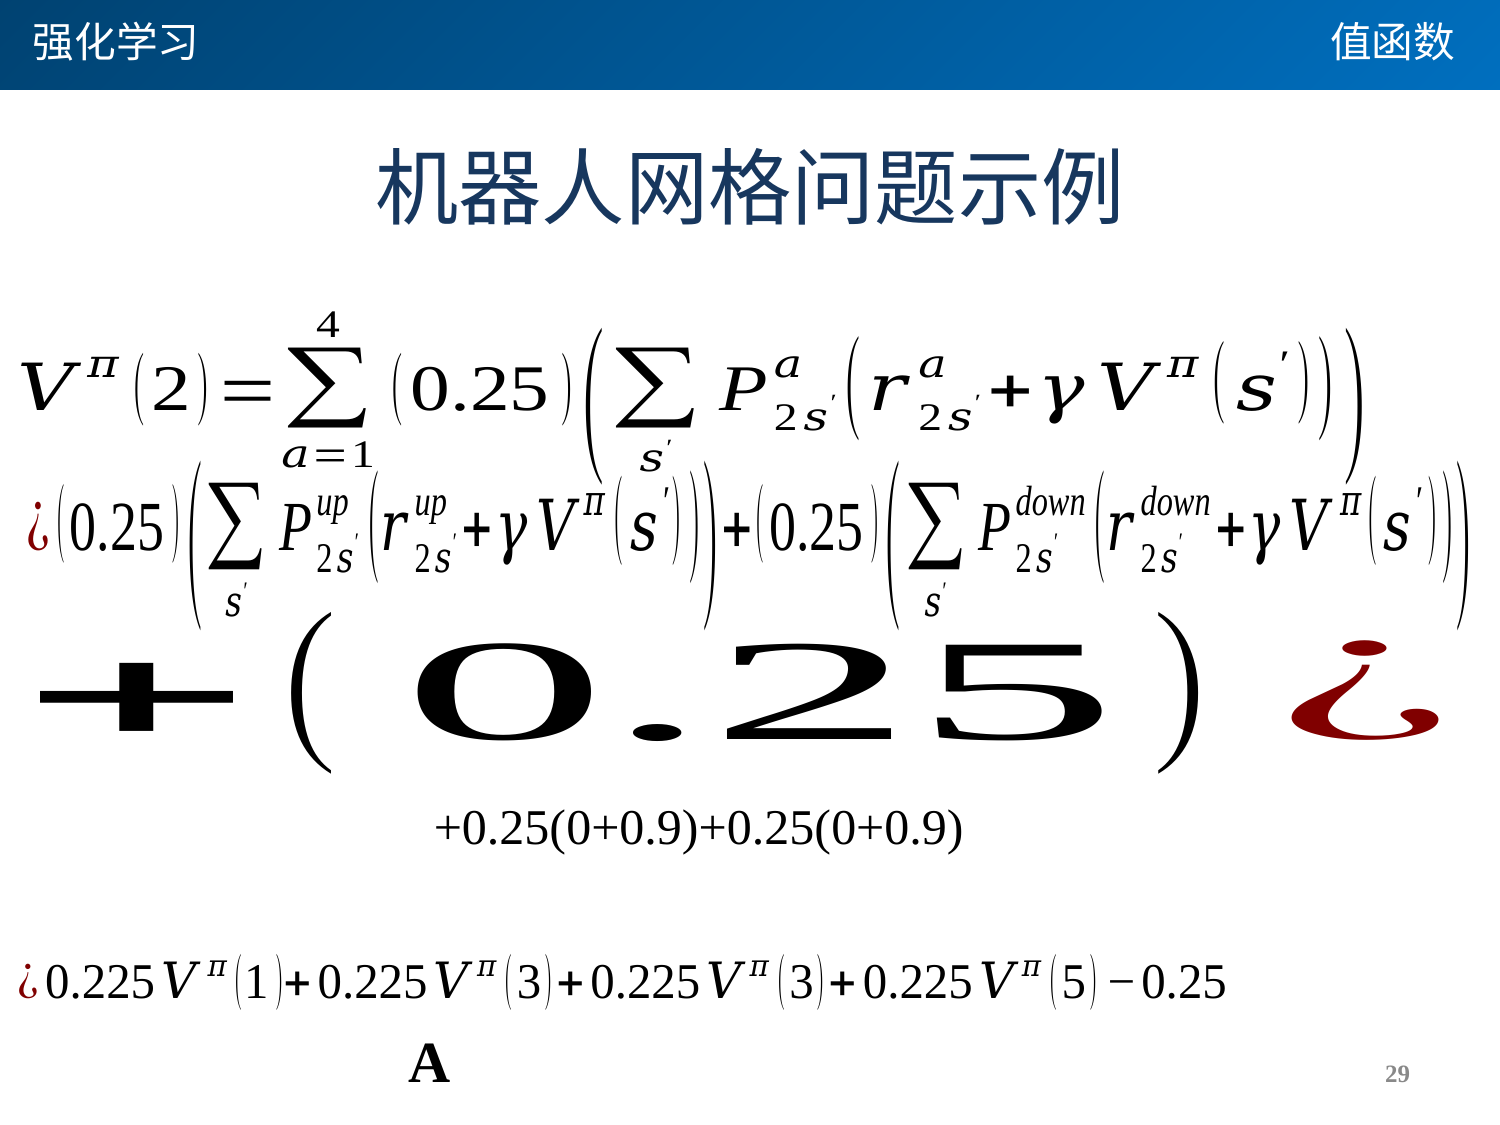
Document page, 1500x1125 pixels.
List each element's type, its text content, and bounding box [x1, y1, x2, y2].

title 机器人网格问题示例 [75, 91, 1425, 279]
slide_number 29 [1074, 1042, 1425, 1103]
list 强化学习 [17, 8, 561, 80]
list 值函数 [938, 8, 1471, 80]
